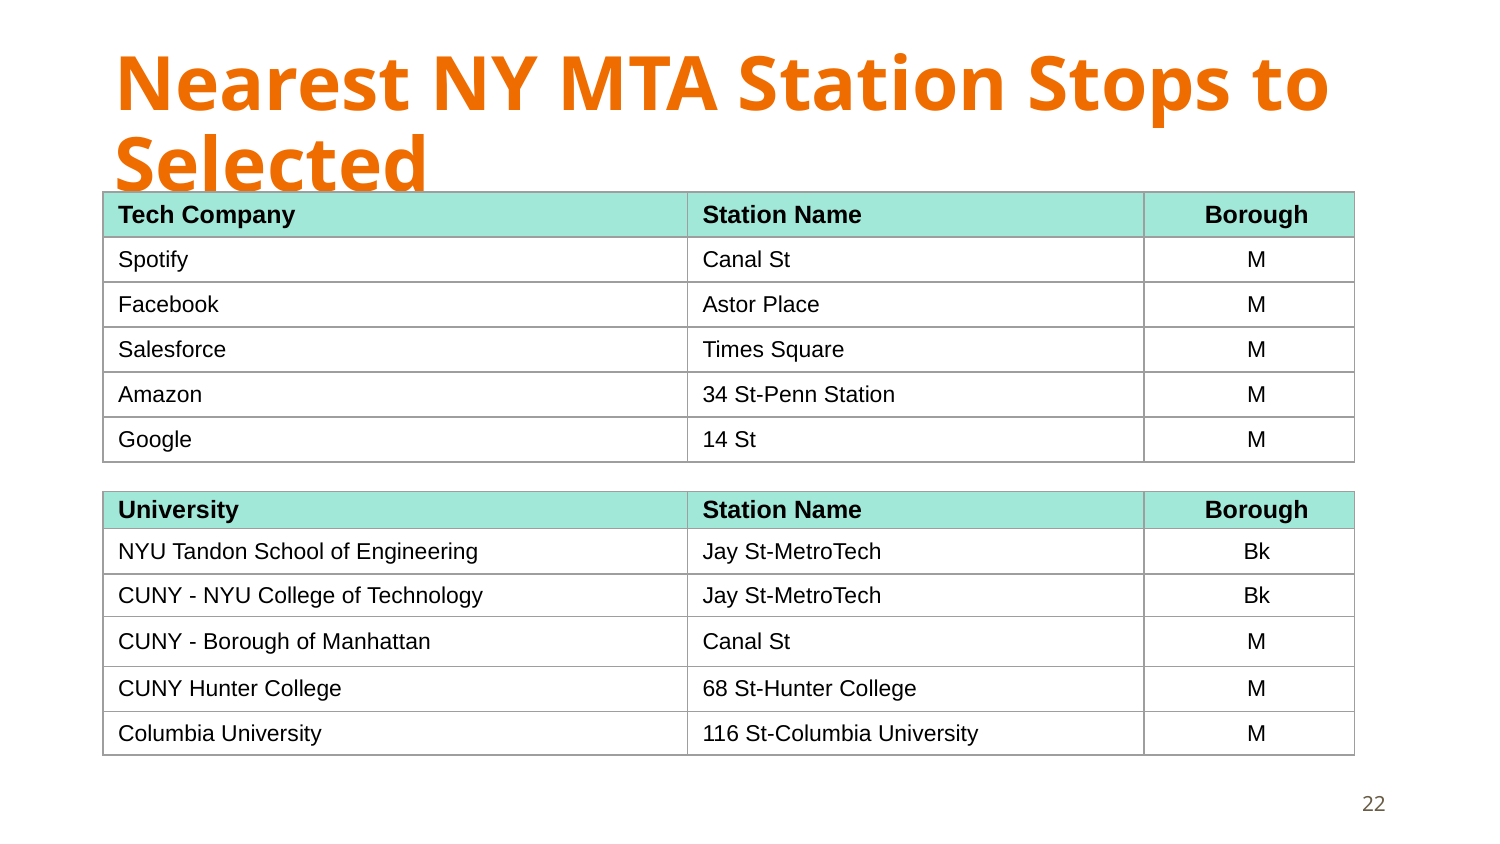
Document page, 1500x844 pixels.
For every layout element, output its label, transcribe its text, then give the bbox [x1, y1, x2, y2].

slide_number ‹#› [1059, 782, 1397, 827]
table_cell Columbia University [104, 712, 687, 754]
table_cell M [1145, 238, 1354, 281]
table_header Station Name [688, 193, 1143, 236]
table_cell Bk [1145, 529, 1354, 573]
table_cell Jay St-MetroTech [688, 575, 1143, 616]
table_cell Canal St [688, 238, 1143, 281]
table_header University [104, 492, 687, 528]
table_header Borough [1145, 193, 1354, 236]
table_header Station Name [688, 492, 1143, 528]
table_cell 116 St-Columbia University [688, 712, 1143, 754]
table_header Tech Company [104, 193, 687, 236]
table_cell M [1145, 418, 1354, 461]
table_cell 14 St [688, 418, 1143, 461]
table_cell NYU Tandon School of Engineering [104, 529, 687, 573]
table_cell Salesforce [104, 328, 687, 371]
table_cell Times Square [688, 328, 1143, 371]
table_cell M [1145, 283, 1354, 326]
table_cell Bk [1145, 575, 1354, 616]
table_cell M [1145, 617, 1354, 666]
table_cell 68 St-Hunter College [688, 667, 1143, 711]
table_cell M [1145, 328, 1354, 371]
table_cell M [1145, 373, 1354, 416]
table_cell Jay St-MetroTech [688, 529, 1143, 573]
table_cell Astor Place [688, 283, 1143, 326]
table_cell CUNY - Borough of Manhattan [104, 617, 687, 666]
table_cell M [1145, 667, 1354, 711]
table_cell 34 St-Penn Station [688, 373, 1143, 416]
table_cell Google [104, 418, 687, 461]
table_cell Amazon [104, 373, 687, 416]
table_cell CUNY Hunter College [104, 667, 687, 711]
table_header Borough [1145, 492, 1354, 528]
table_cell Canal St [688, 617, 1143, 666]
table_cell M [1145, 712, 1354, 754]
title Nearest NY MTA Station Stops to Selected [103, 44, 1397, 208]
table_cell Spotify [104, 238, 687, 281]
table_cell Facebook [104, 283, 687, 326]
table_cell CUNY - NYU College of Technology [104, 575, 687, 616]
